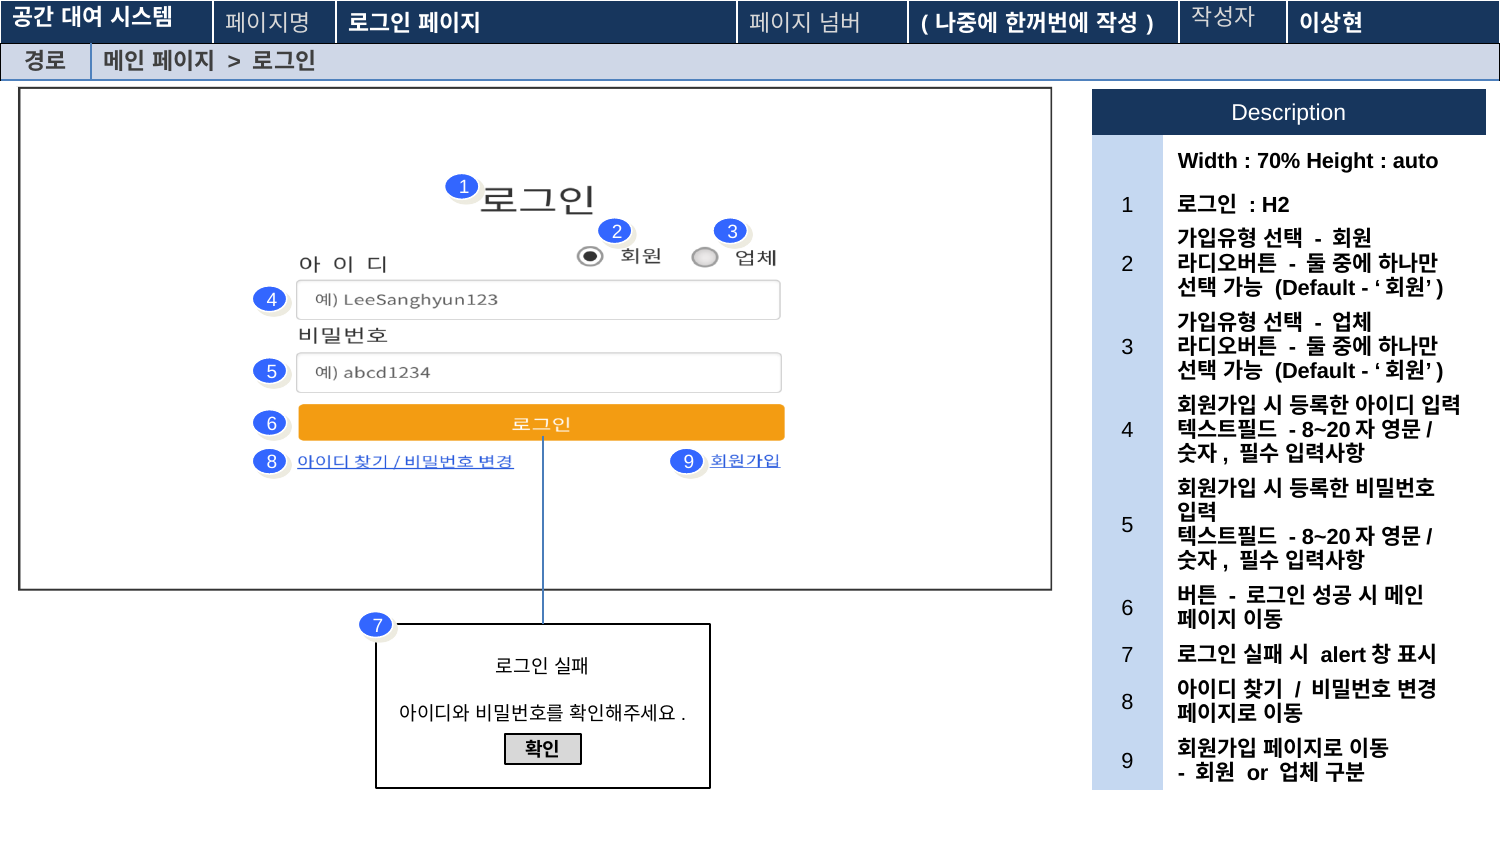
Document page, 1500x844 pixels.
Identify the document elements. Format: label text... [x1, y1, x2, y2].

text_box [375, 623, 711, 789]
table_cell 아이디 찾기 / 비밀번호 변경 페이지로 이동 [1163, 672, 1486, 731]
table_header 페이지명 [214, 1, 335, 43]
table_header 공간 대여 시스템 [1, 1, 212, 43]
table_cell 메인 페이지 > 로그인 [92, 44, 1499, 79]
table_cell 2 [1092, 222, 1163, 305]
picture [16, 86, 1053, 592]
table_header 이상현 [1288, 1, 1499, 43]
table_cell [1092, 135, 1163, 187]
table_header 로그인 페이지 [337, 1, 736, 43]
table_cell 경로 [1, 44, 90, 79]
table_cell 4 [1092, 388, 1163, 471]
table_cell 로그인 : H2 [1163, 187, 1486, 222]
table_cell 5 [1092, 471, 1163, 579]
table_cell 7 [1092, 638, 1163, 672]
table_cell 가입유형 선택 - 회원 라디오버튼 - 둘 중에 하나만 선택 가능 (Default - ‘회원’) [1163, 222, 1486, 305]
table_cell 버튼 - 로그인 성공 시 메인 페이지 이동 [1163, 579, 1486, 638]
table_header (나중에 한꺼번에 작성) [909, 1, 1178, 43]
text_box 7 [358, 611, 393, 637]
table_cell 회원가입 페이지로 이동 - 회원 or 업체 구분 [1163, 731, 1486, 790]
table_cell 8 [1092, 672, 1163, 731]
table_header 페이지 넘버 [738, 1, 907, 43]
table_cell Width : 70% Height : auto [1163, 135, 1486, 187]
table_cell 가입유형 선택 - 업체 라디오버튼 - 둘 중에 하나만 선택 가능 (Default - ‘회원’) [1163, 305, 1486, 388]
table_cell 1 [1092, 187, 1163, 222]
table_cell 6 [1092, 579, 1163, 638]
table_cell 회원가입 시 등록한 아이디 입력 텍스트필드 - 8~20자 영문/숫자, 필수 입력사항 [1163, 388, 1486, 471]
table_cell 3 [1092, 305, 1163, 388]
table_header 작성자 [1180, 1, 1286, 43]
table_cell 9 [1092, 731, 1163, 790]
table_header Description [1092, 89, 1486, 135]
table_cell 회원가입 시 등록한 비밀번호 입력 텍스트필드 - 8~20자 영문/숫자, 필수 입력사항 [1163, 471, 1486, 579]
table_cell 로그인 실패 시 alert창 표시 [1163, 638, 1486, 672]
